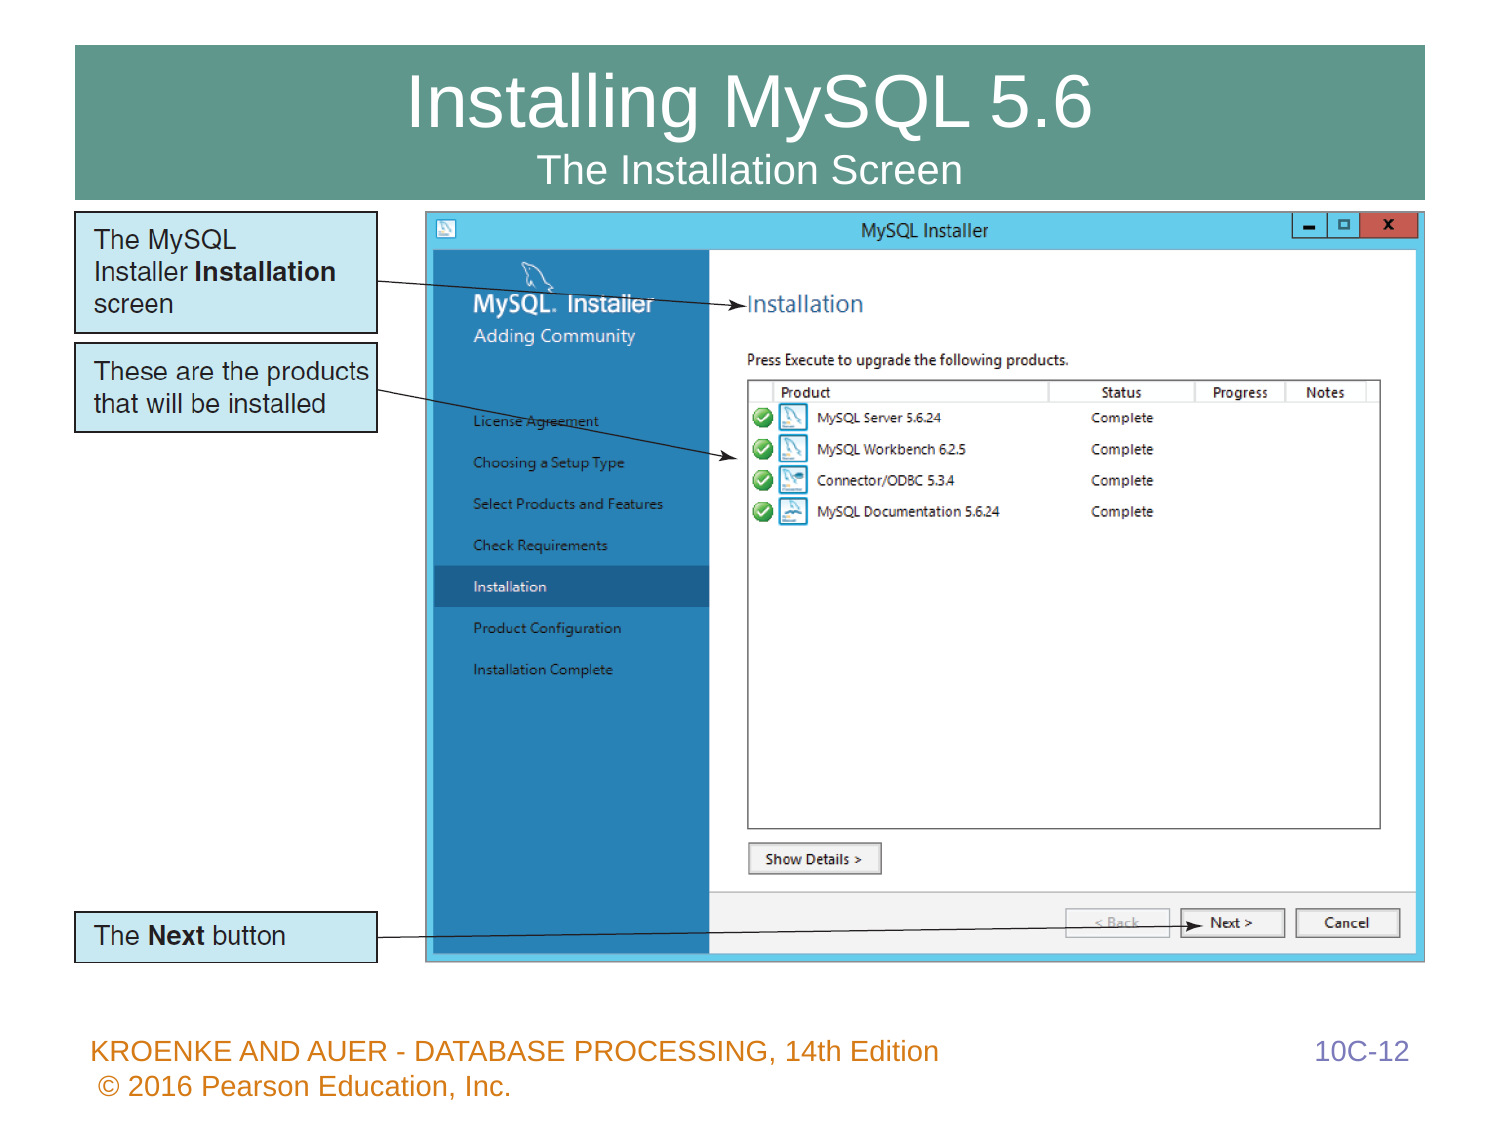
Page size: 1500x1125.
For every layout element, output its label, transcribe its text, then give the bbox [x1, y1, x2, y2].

picture [73, 211, 1426, 963]
title Installing MySQL 5.6 The Installation Screen [74, 44, 1426, 201]
slide_number 10C-12 [1074, 1024, 1426, 1103]
footer KROENKE AND AUER - DATABASE PROCESSING, 14th Edition © 2016 Pearson Education, Inc. [74, 1024, 963, 1104]
